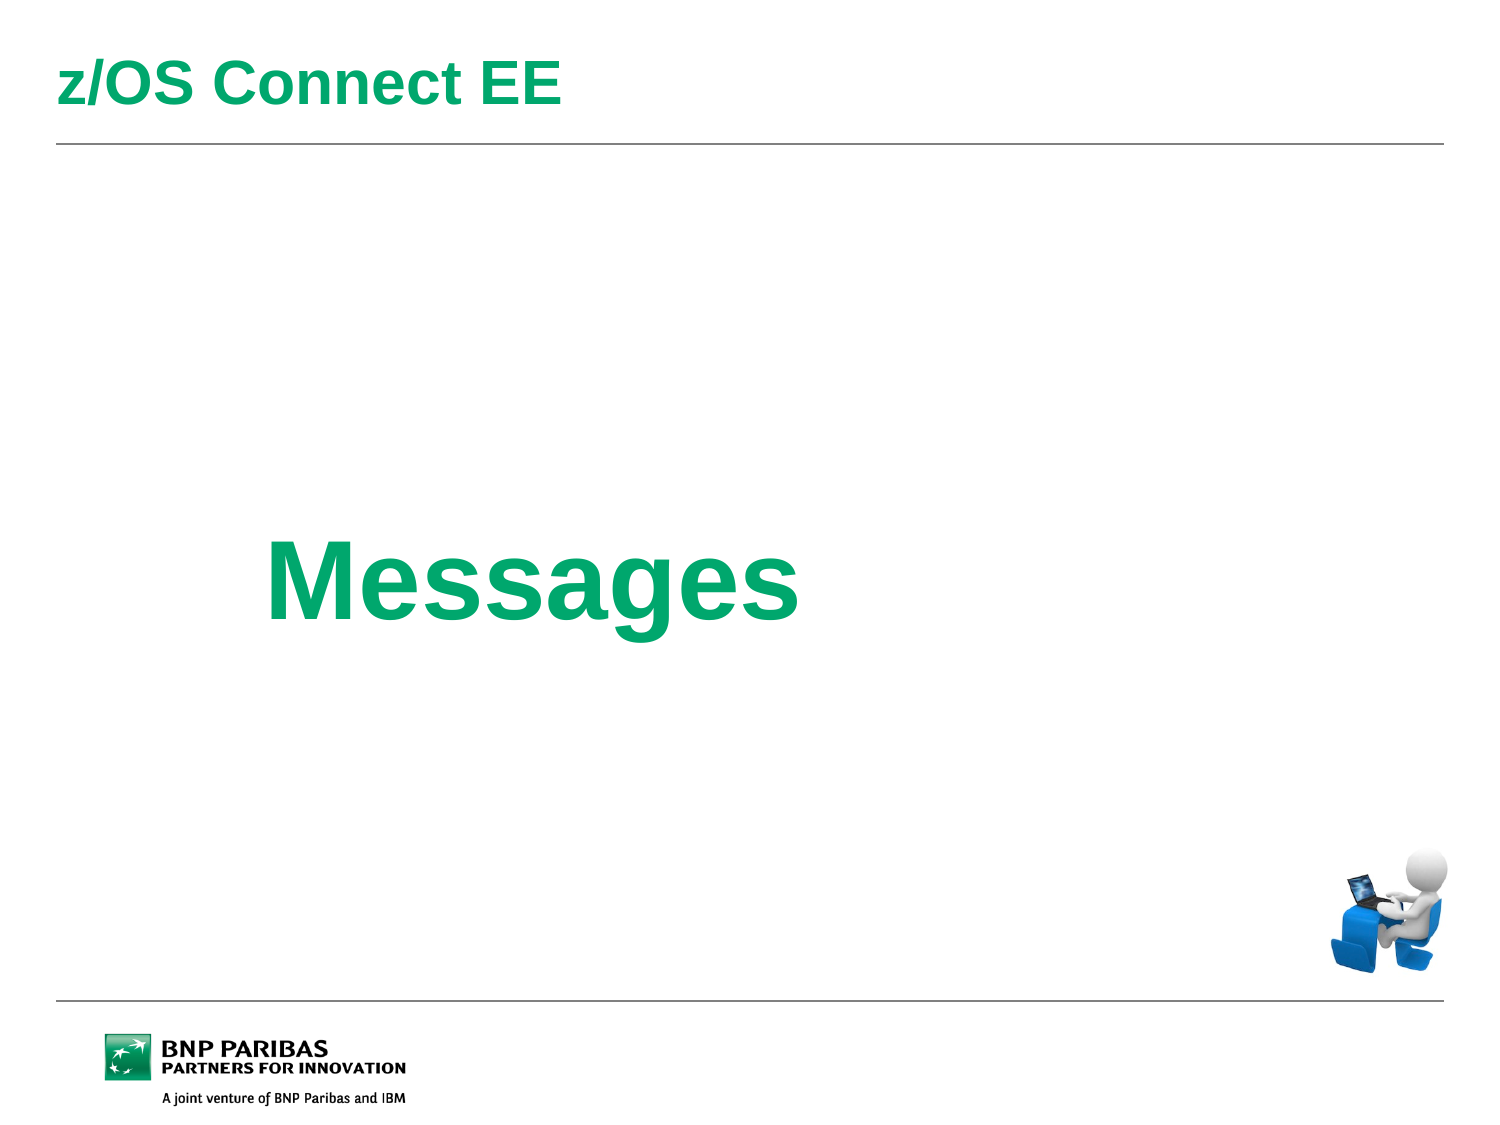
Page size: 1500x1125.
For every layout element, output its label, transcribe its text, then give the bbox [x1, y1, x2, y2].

list Messages [56, 172, 1444, 965]
title z/OS Connect EE [56, 19, 1444, 142]
picture [1304, 833, 1465, 995]
picture [93, 1022, 416, 1114]
